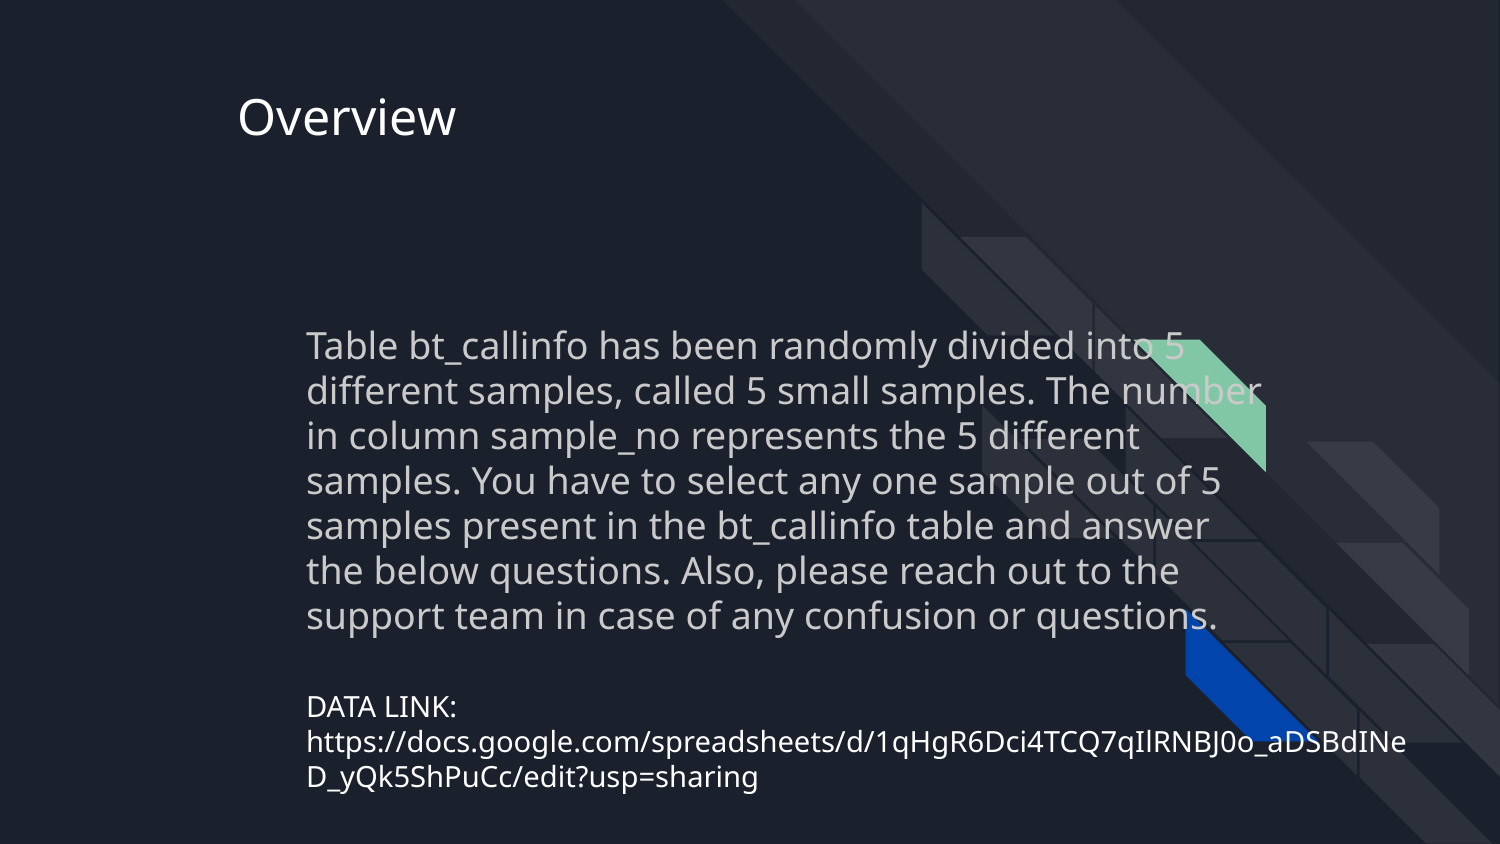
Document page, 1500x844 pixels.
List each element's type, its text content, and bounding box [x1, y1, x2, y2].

title Overview [222, 70, 1378, 221]
text_box Table bt_callinfo has been randomly divided into 5 different samples, called 5 small samples. The number in column sample_no represents the 5 different samples. You have to select any one sample out of 5 samples present in the bt_callinfo table and answer the below questions. Also, please reach out to the support team in case of any confusion or questions. [291, 220, 1284, 673]
text_box DATA LINK: https://docs.google.com/spreadsheets/d/1qHgR6Dci4TCQ7qIlRNBJ0o_aDSBdINeD_yQk5ShPuCc/edit?usp=sharing [291, 673, 1442, 809]
